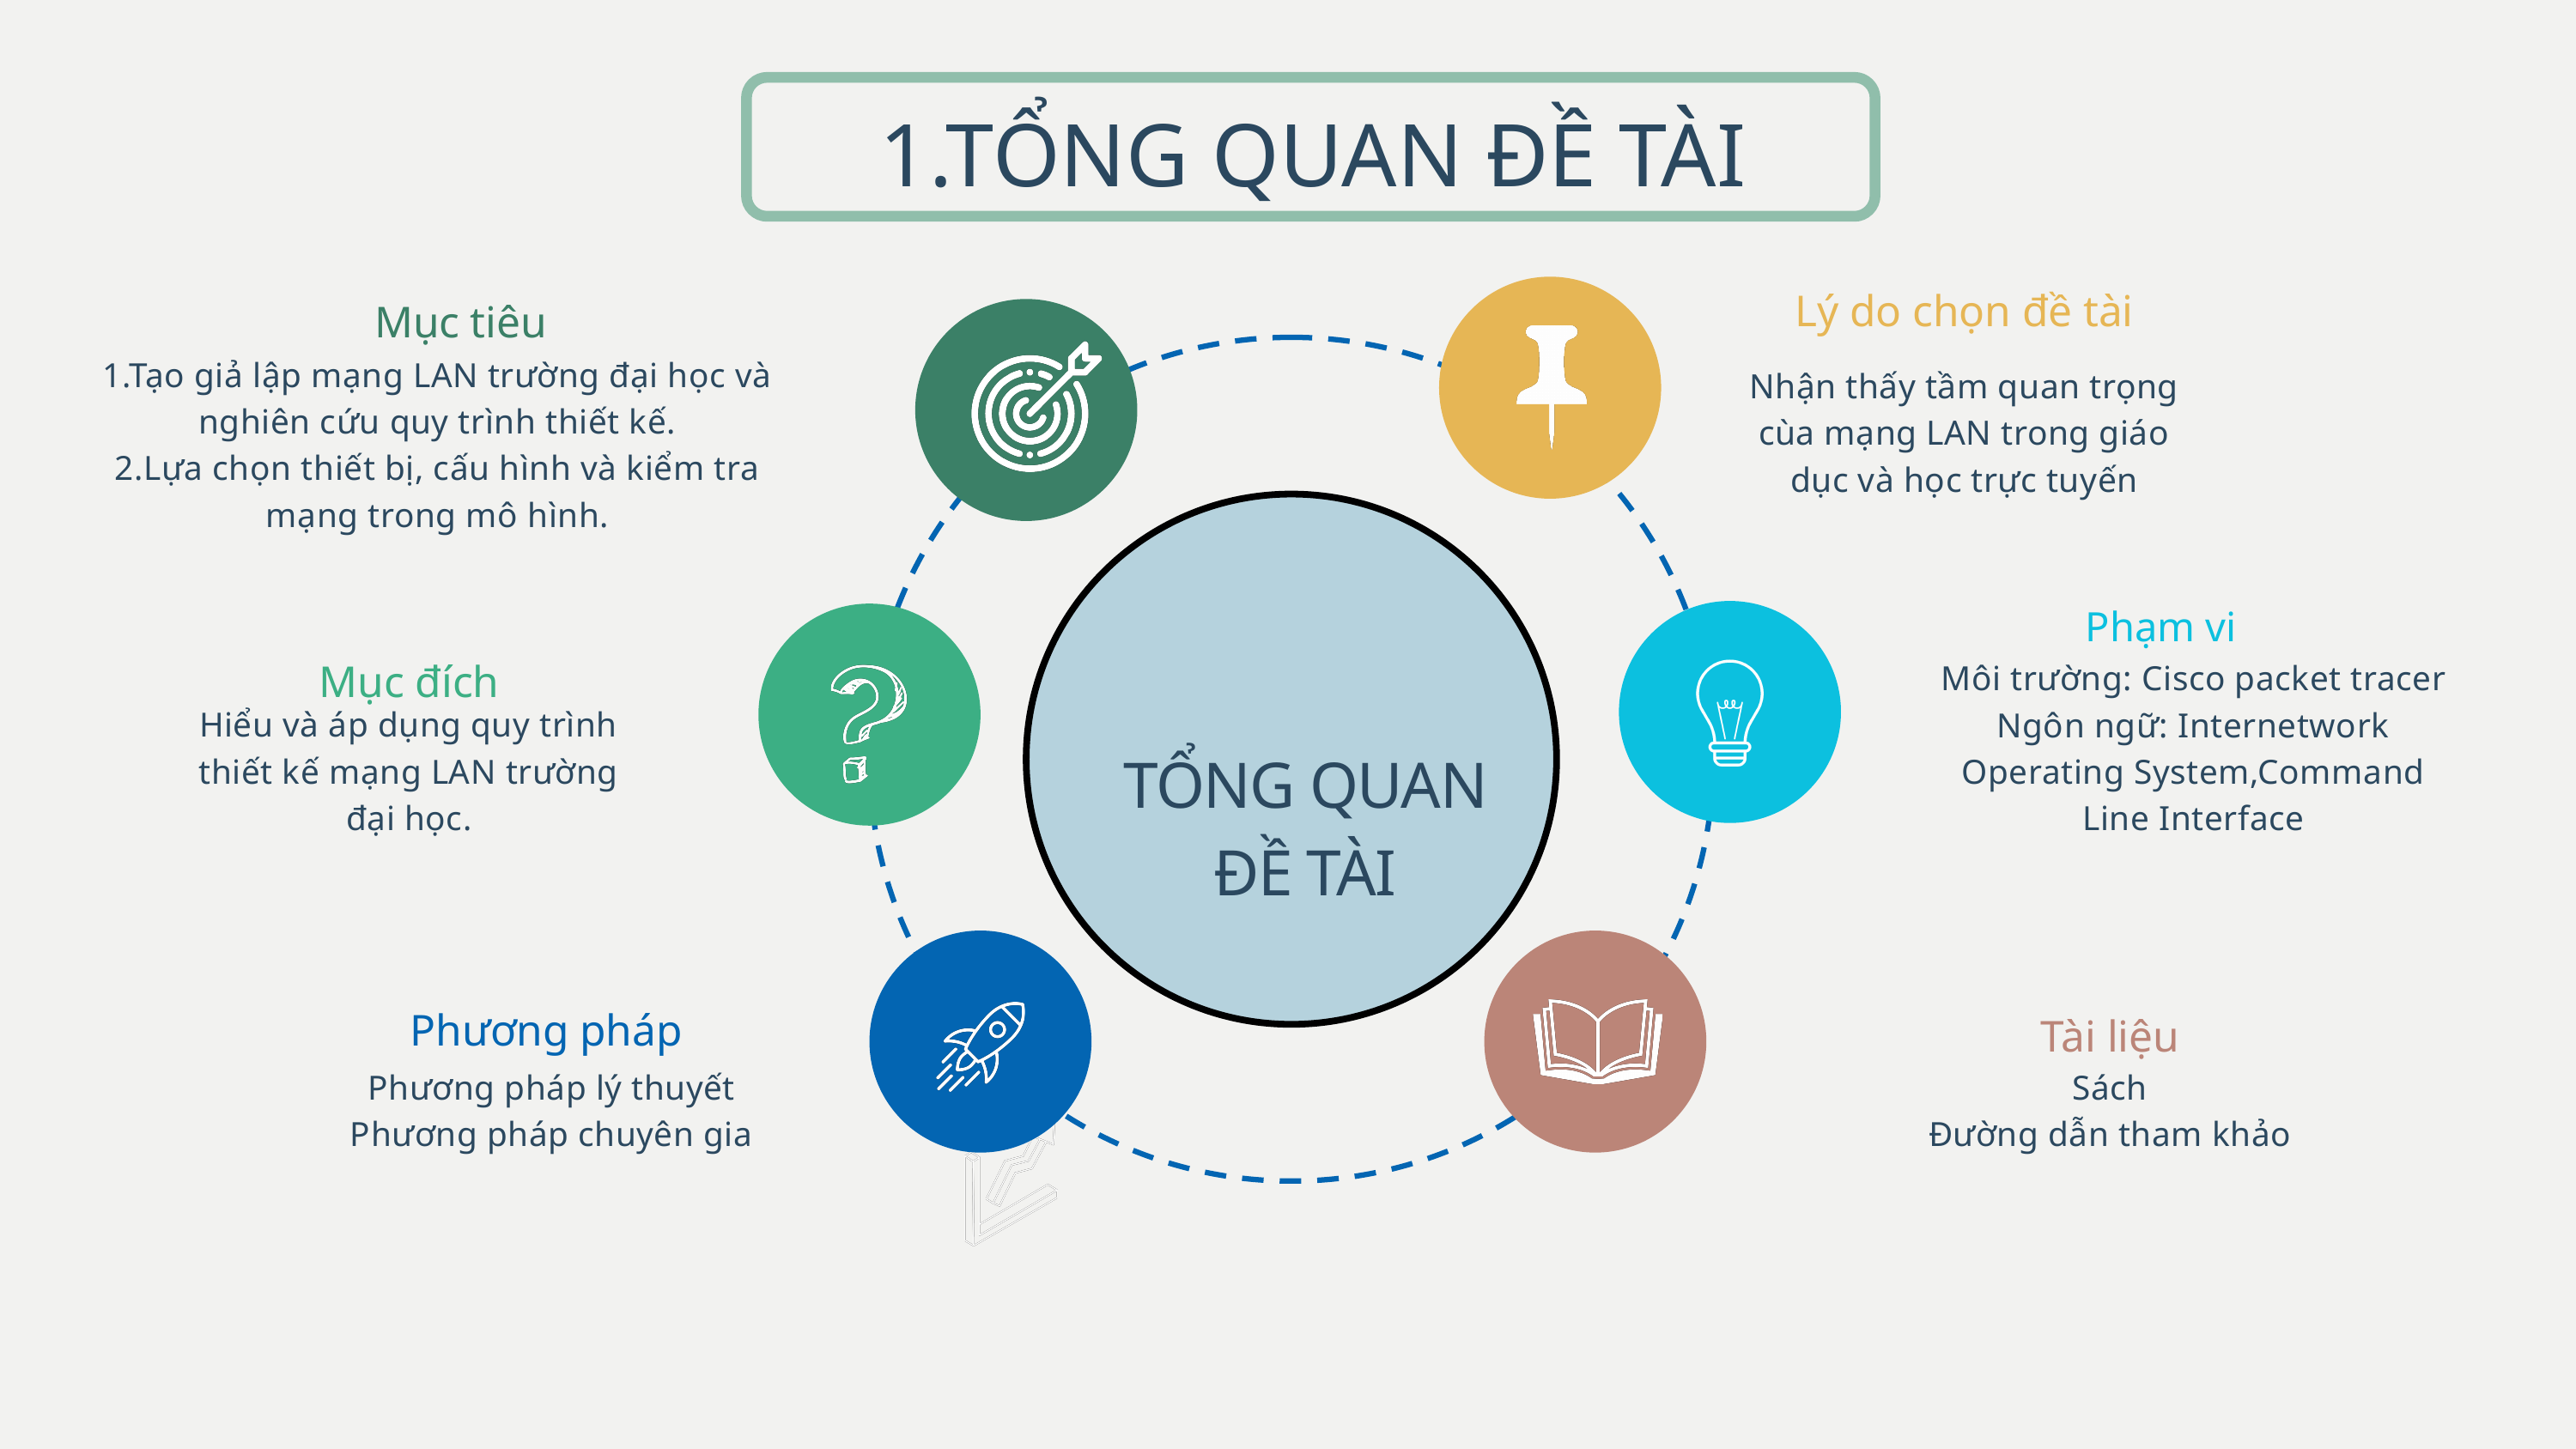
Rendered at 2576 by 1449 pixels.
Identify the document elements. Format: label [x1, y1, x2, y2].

text_box [914, 299, 1138, 522]
text_box [1875, 1005, 2345, 1150]
text_box [869, 930, 1092, 1153]
text_box [1484, 930, 1707, 1153]
text_box [174, 652, 644, 833]
text_box [964, 1187, 1058, 1247]
text_box [1729, 281, 2199, 494]
text_box [88, 291, 788, 529]
text_box [746, 61, 1875, 217]
text_box [317, 999, 787, 1150]
text_box [1619, 600, 1842, 823]
text_box [758, 603, 981, 826]
text_box [1438, 276, 1662, 500]
text_box [869, 336, 1714, 1182]
text_box [1926, 597, 2461, 833]
text_box [1025, 494, 1558, 1025]
